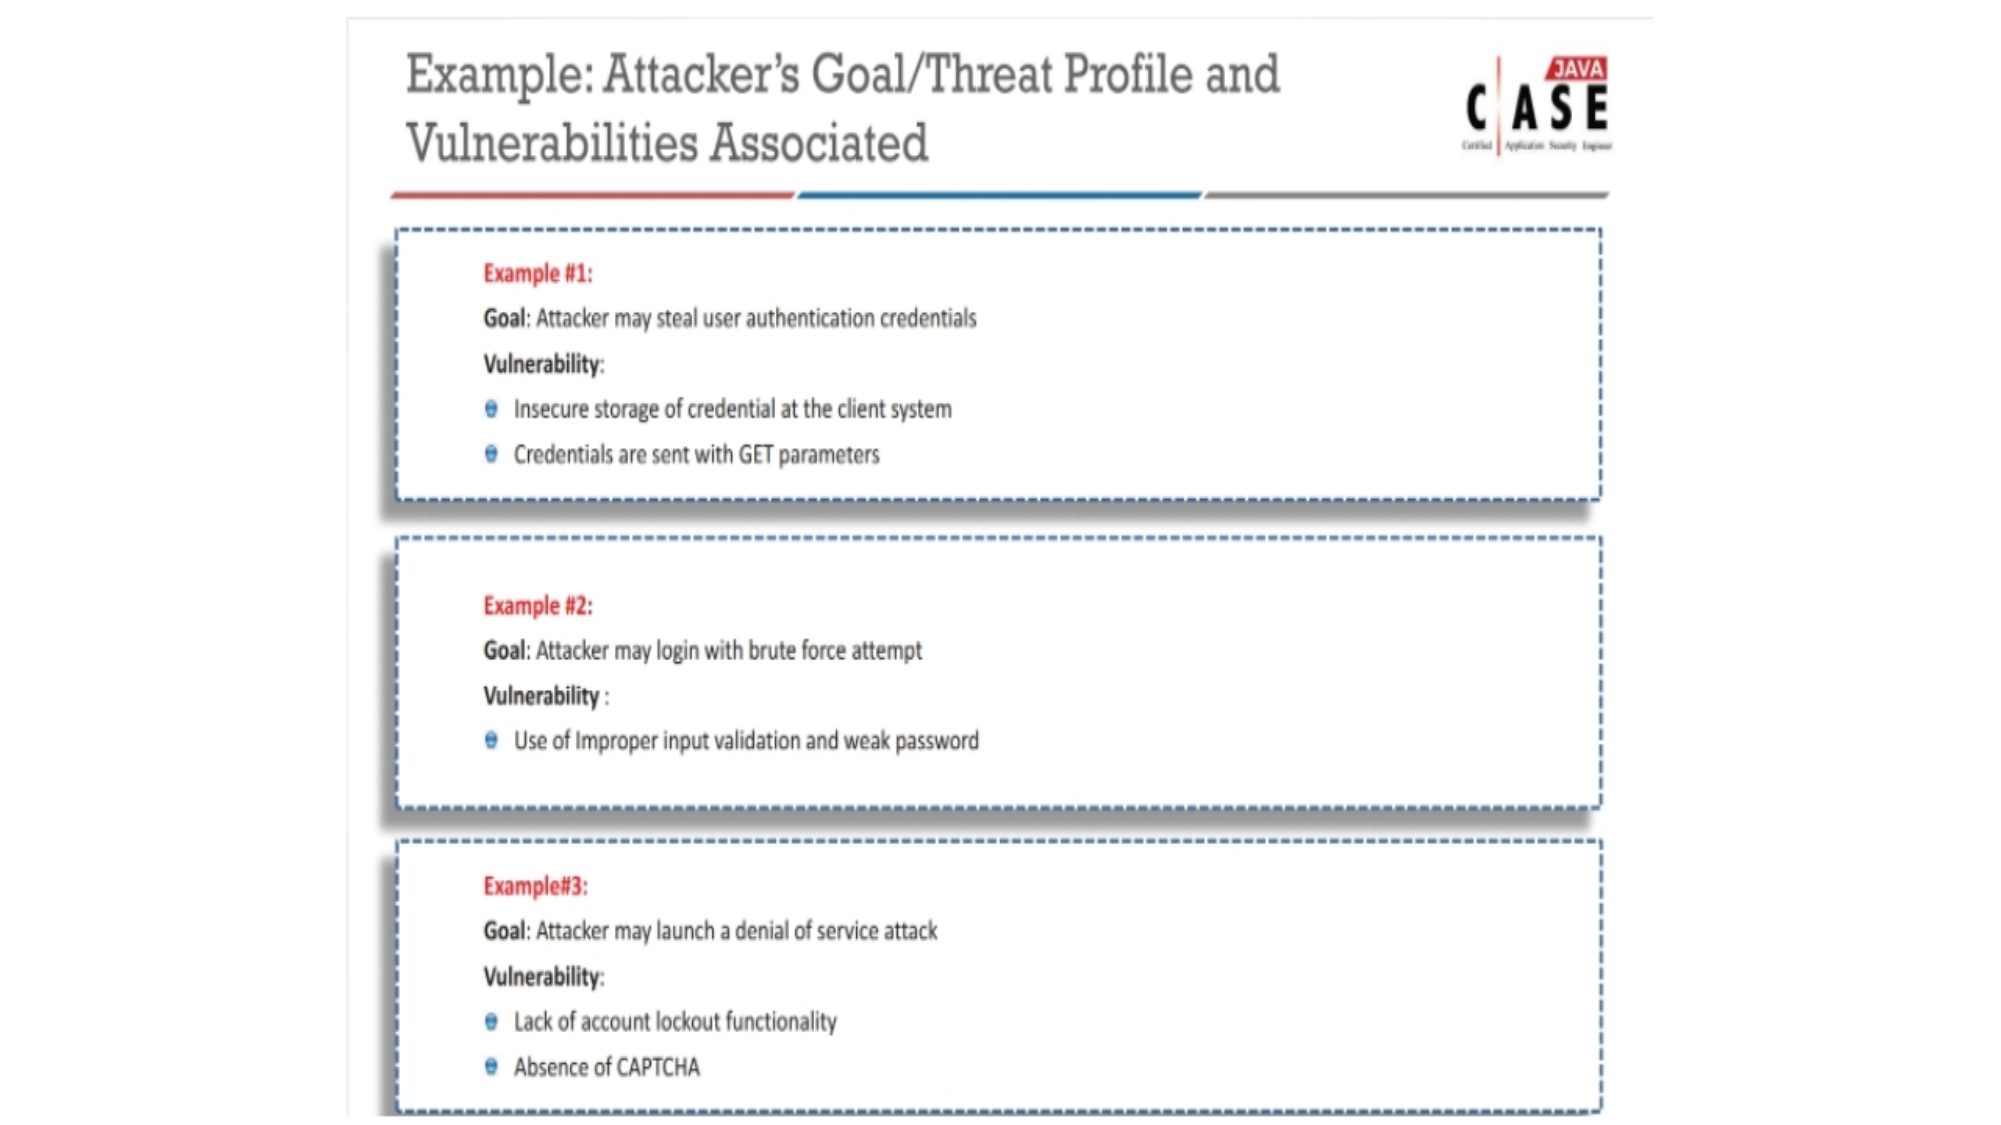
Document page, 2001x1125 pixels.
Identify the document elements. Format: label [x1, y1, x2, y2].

picture [327, 0, 1673, 1125]
